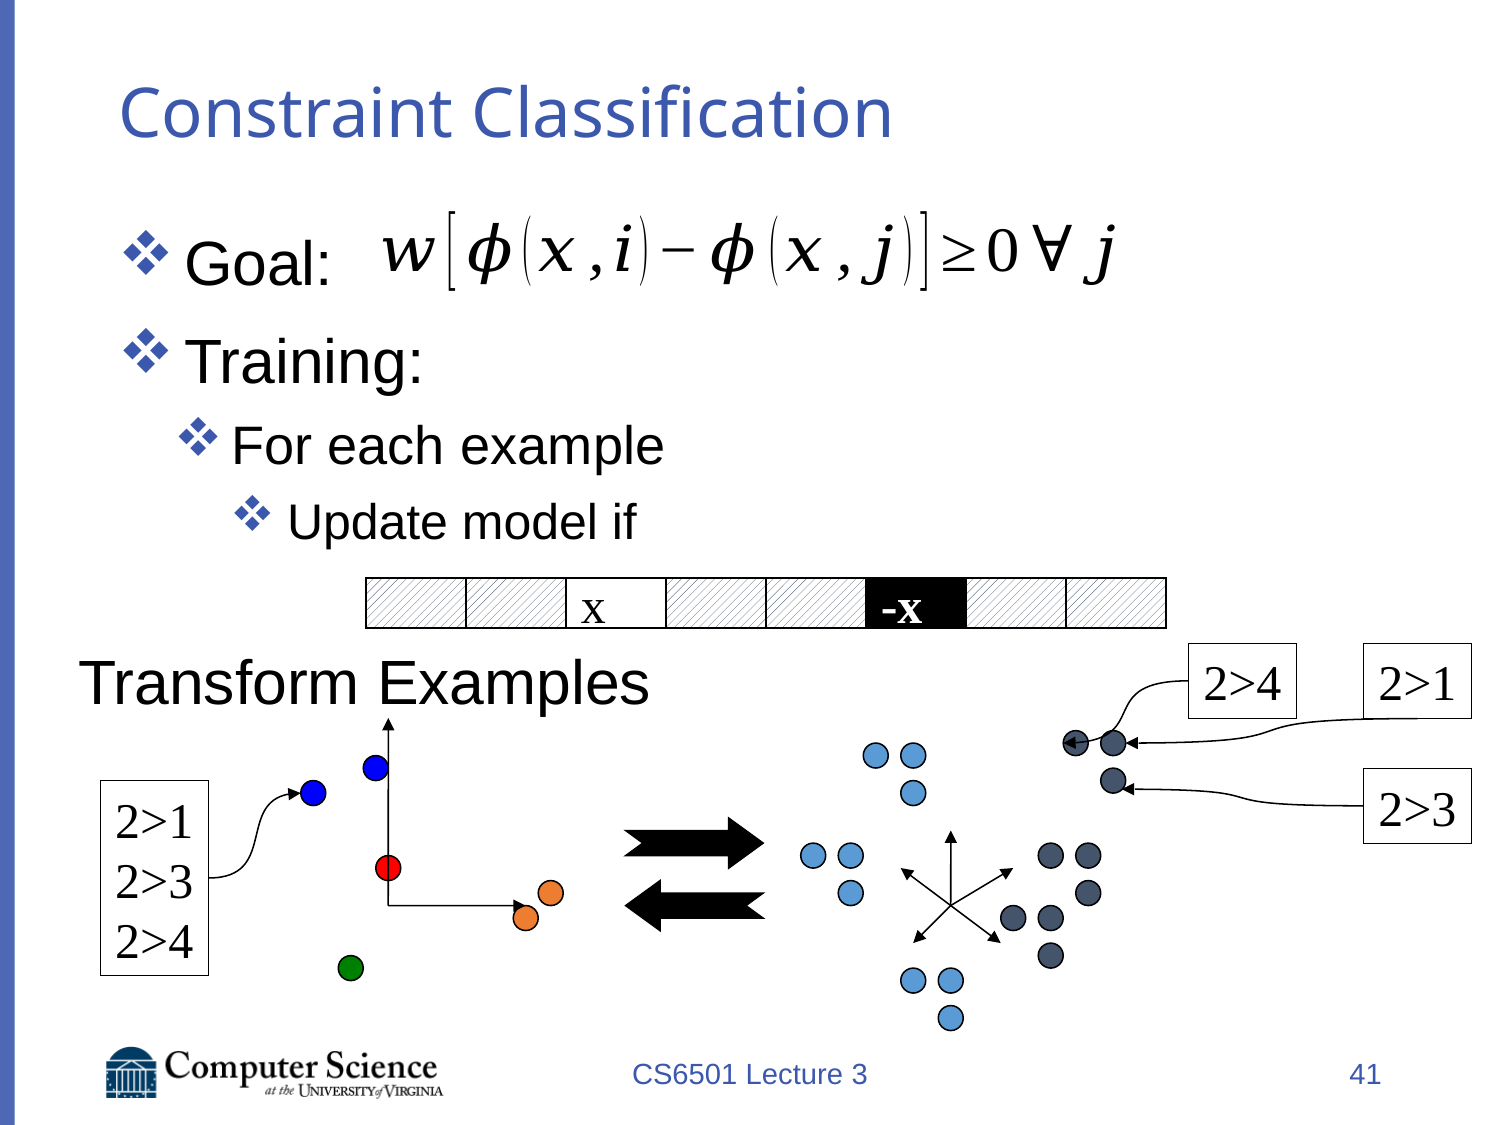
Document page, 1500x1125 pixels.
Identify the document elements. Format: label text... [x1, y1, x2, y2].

text_box Transform Examples [63, 643, 1063, 756]
text_box Transform Examples [1126, 744, 1339, 756]
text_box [1121, 768, 1473, 844]
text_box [1298, 643, 1473, 744]
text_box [300, 718, 564, 981]
title Constraint Classification [103, 59, 1397, 171]
slide_number 41 [1059, 1042, 1397, 1103]
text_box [366, 578, 1167, 629]
footer CS6501 Lecture 3 [496, 1042, 1004, 1103]
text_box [625, 730, 1126, 1031]
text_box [99, 780, 301, 976]
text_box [1063, 643, 1298, 744]
picture [103, 1045, 450, 1099]
